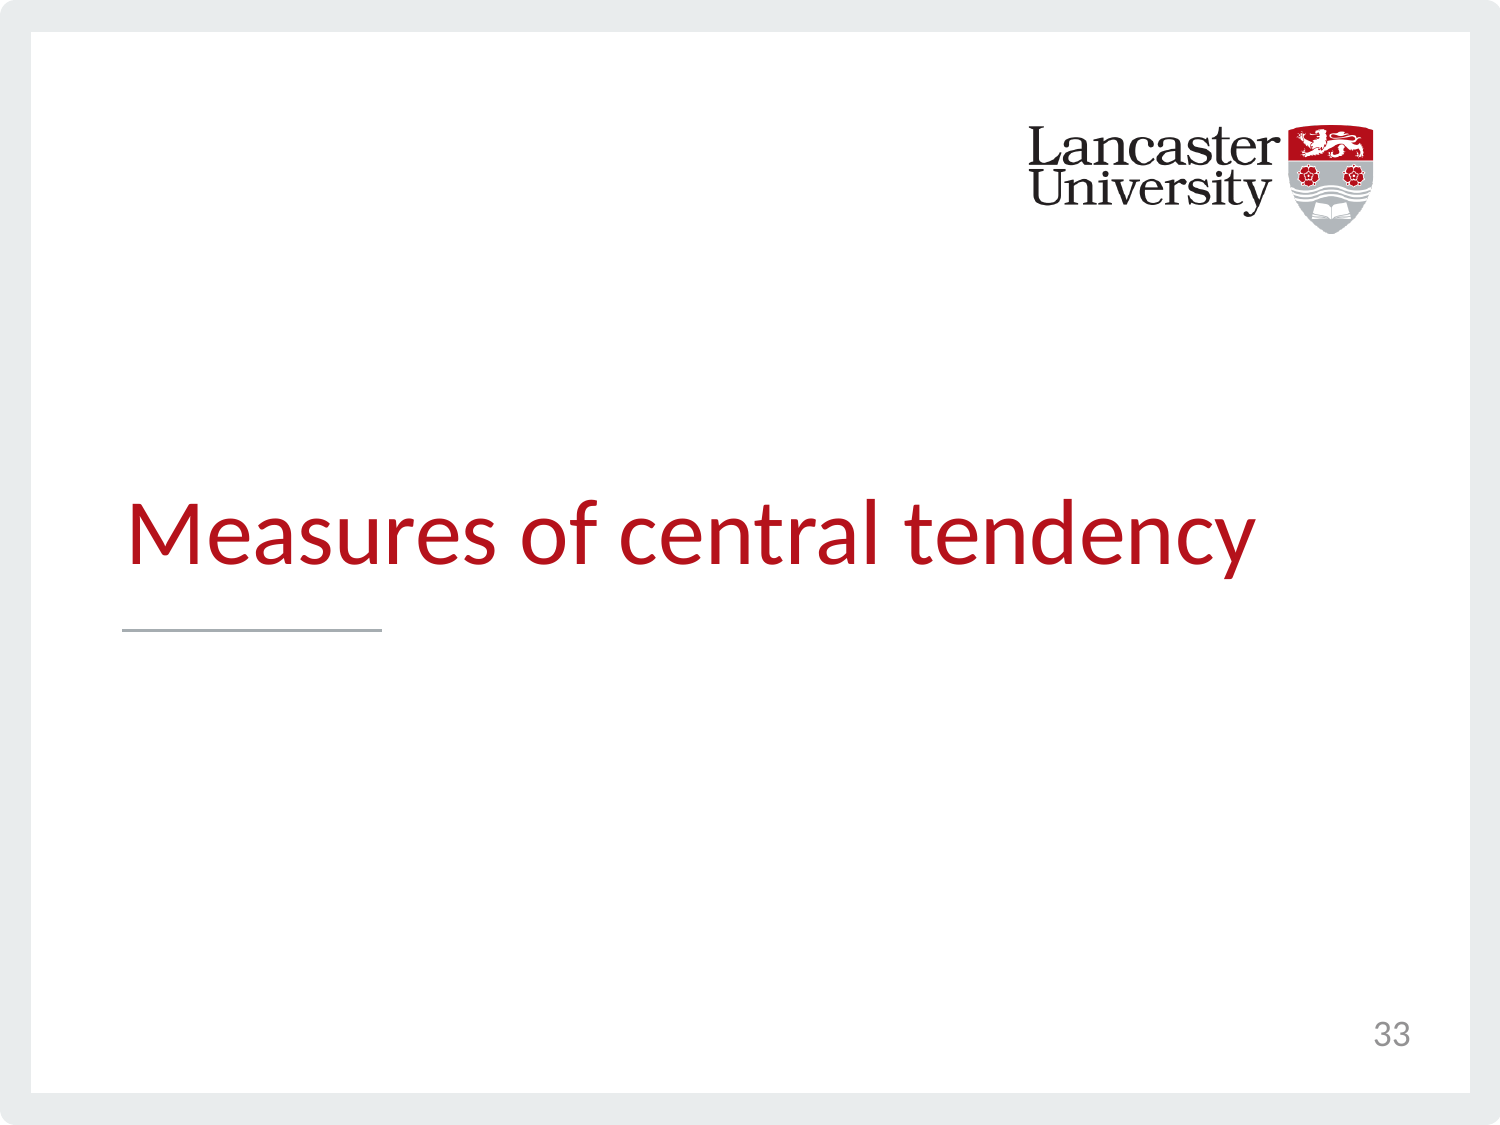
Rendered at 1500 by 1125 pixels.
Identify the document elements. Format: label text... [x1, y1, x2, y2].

title Measures of central tendency [110, 361, 1331, 592]
slide_number 33 [975, 1001, 1426, 1062]
